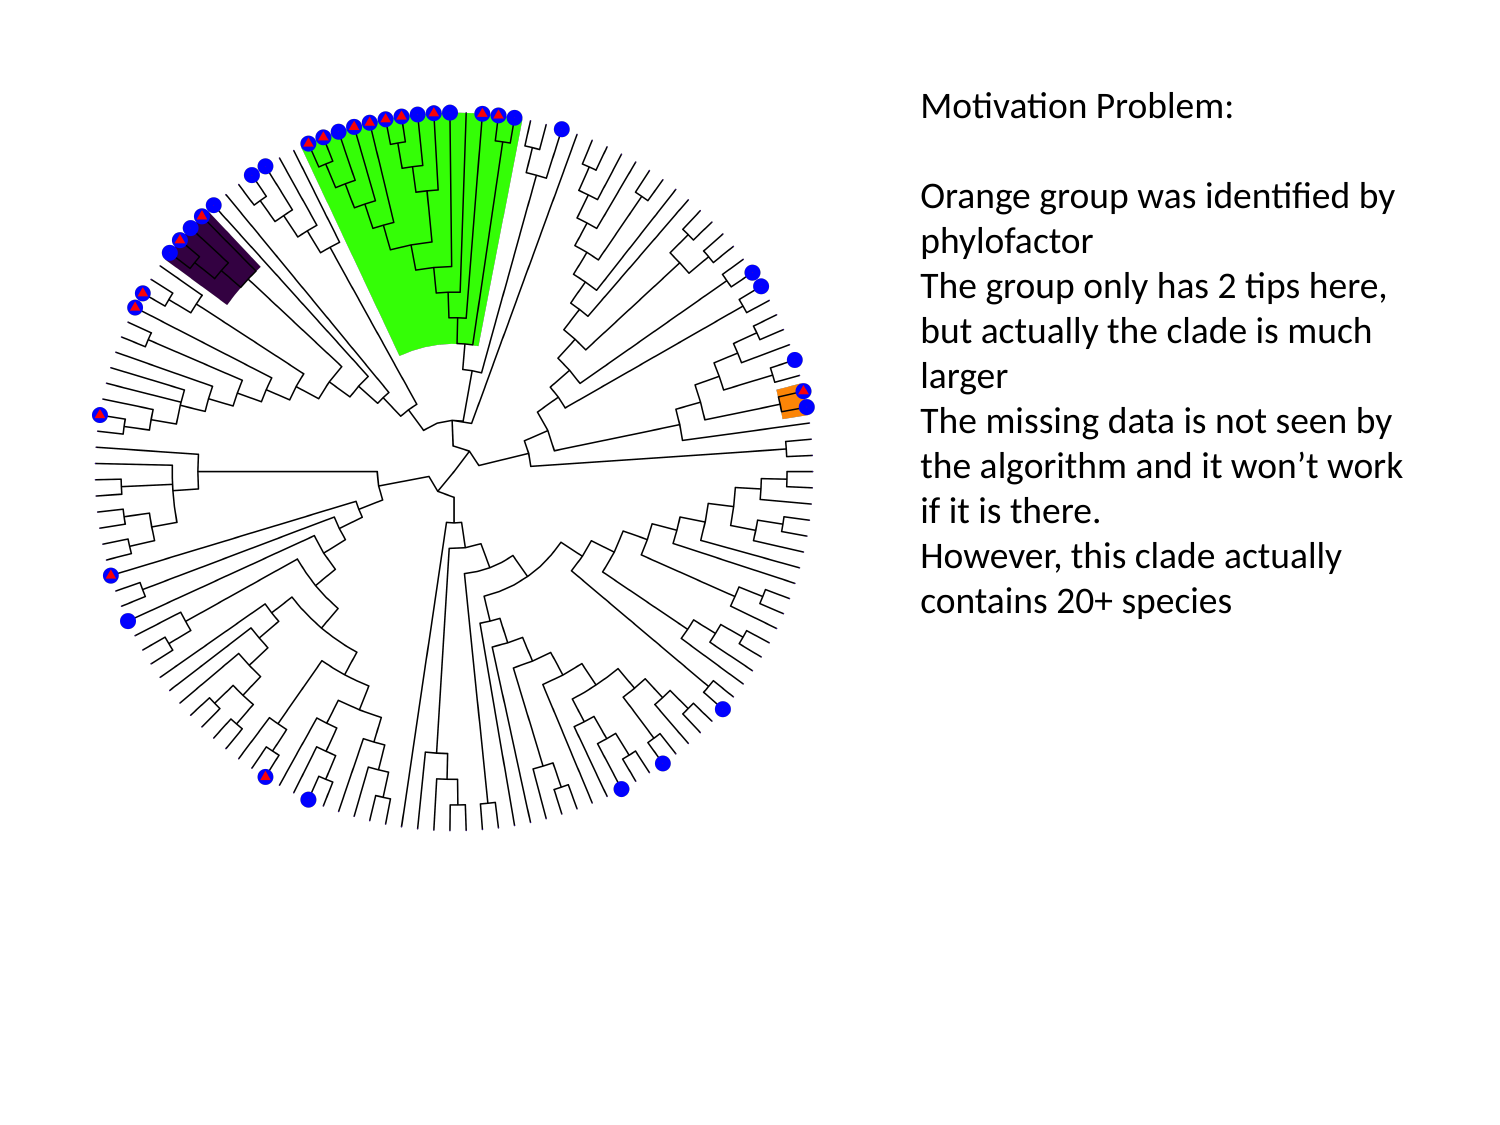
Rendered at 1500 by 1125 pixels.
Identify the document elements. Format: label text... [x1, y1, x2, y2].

text_box Motivation Problem: Orange group was identified by phylofactor The group only has 2 tips here, but actually the clade is much larger The missing data is not seen by the algorithm and it won’t work if it is there. However, this clade actually contains 20+ species [906, 73, 1436, 629]
picture [0, 19, 906, 926]
